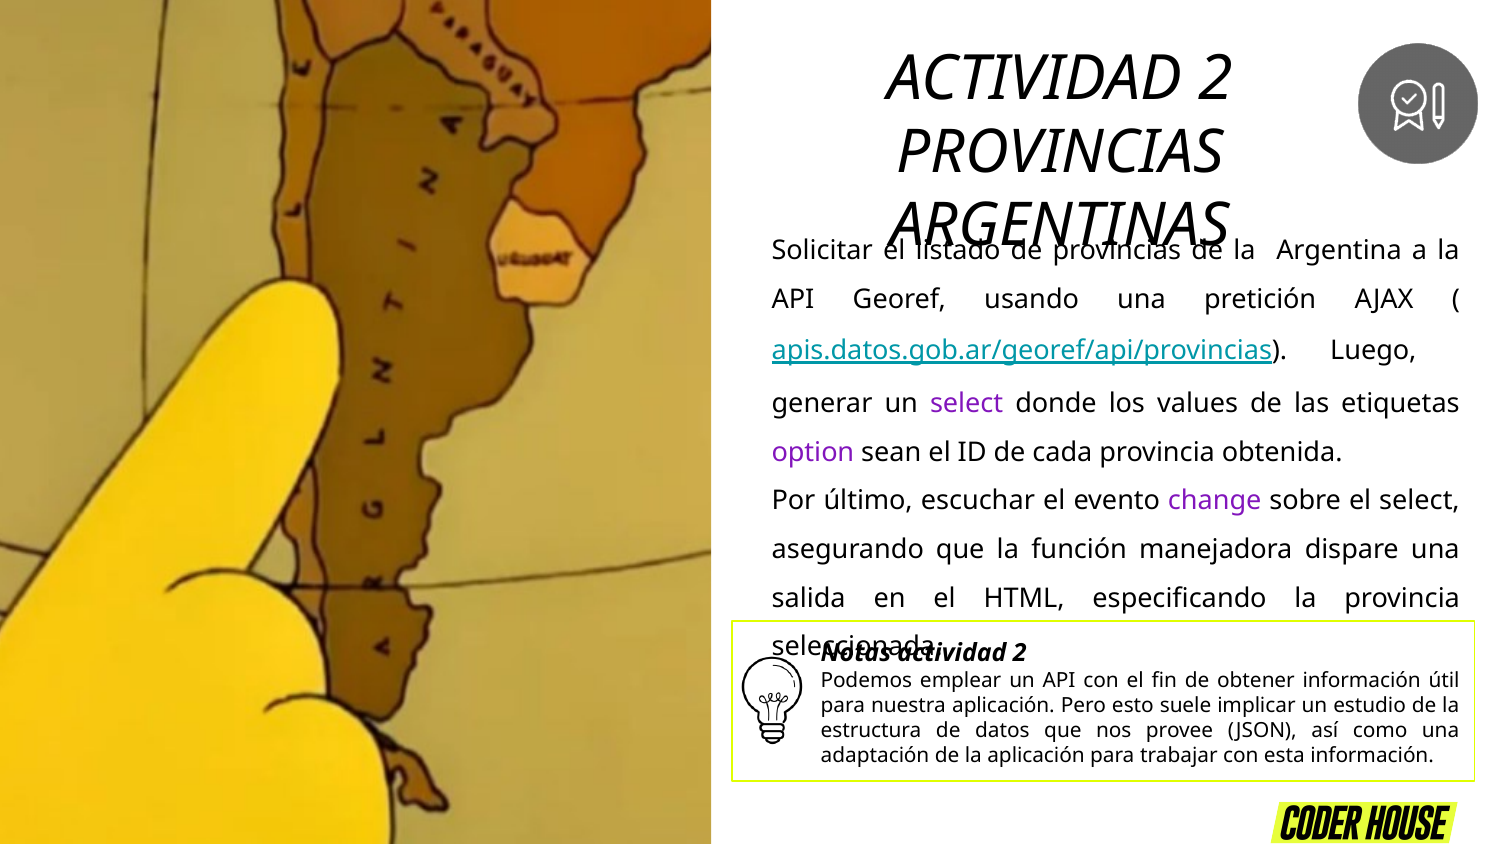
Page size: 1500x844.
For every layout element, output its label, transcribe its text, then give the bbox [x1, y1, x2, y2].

picture [1358, 43, 1479, 164]
text_box ACTIVIDAD 2 PROVINCIAS ARGENTINAS [749, 22, 1371, 185]
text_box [731, 620, 1475, 784]
text_box Solicitar el listado de provincias de la Argentina a la API Georef, usando una pretición AJAX (apis.datos.gob.ar/georef/api/provincias). Luego, generar un select donde los values de las etiquetas option sean el ID de cada provincia obtenida. Por último, escuchar el evento change sobre el select, asegurando que la función manejadora dispare una salida en el HTML, especificando la provincia seleccionada. [756, 201, 1475, 557]
picture [1266, 795, 1462, 844]
picture [0, 0, 712, 844]
